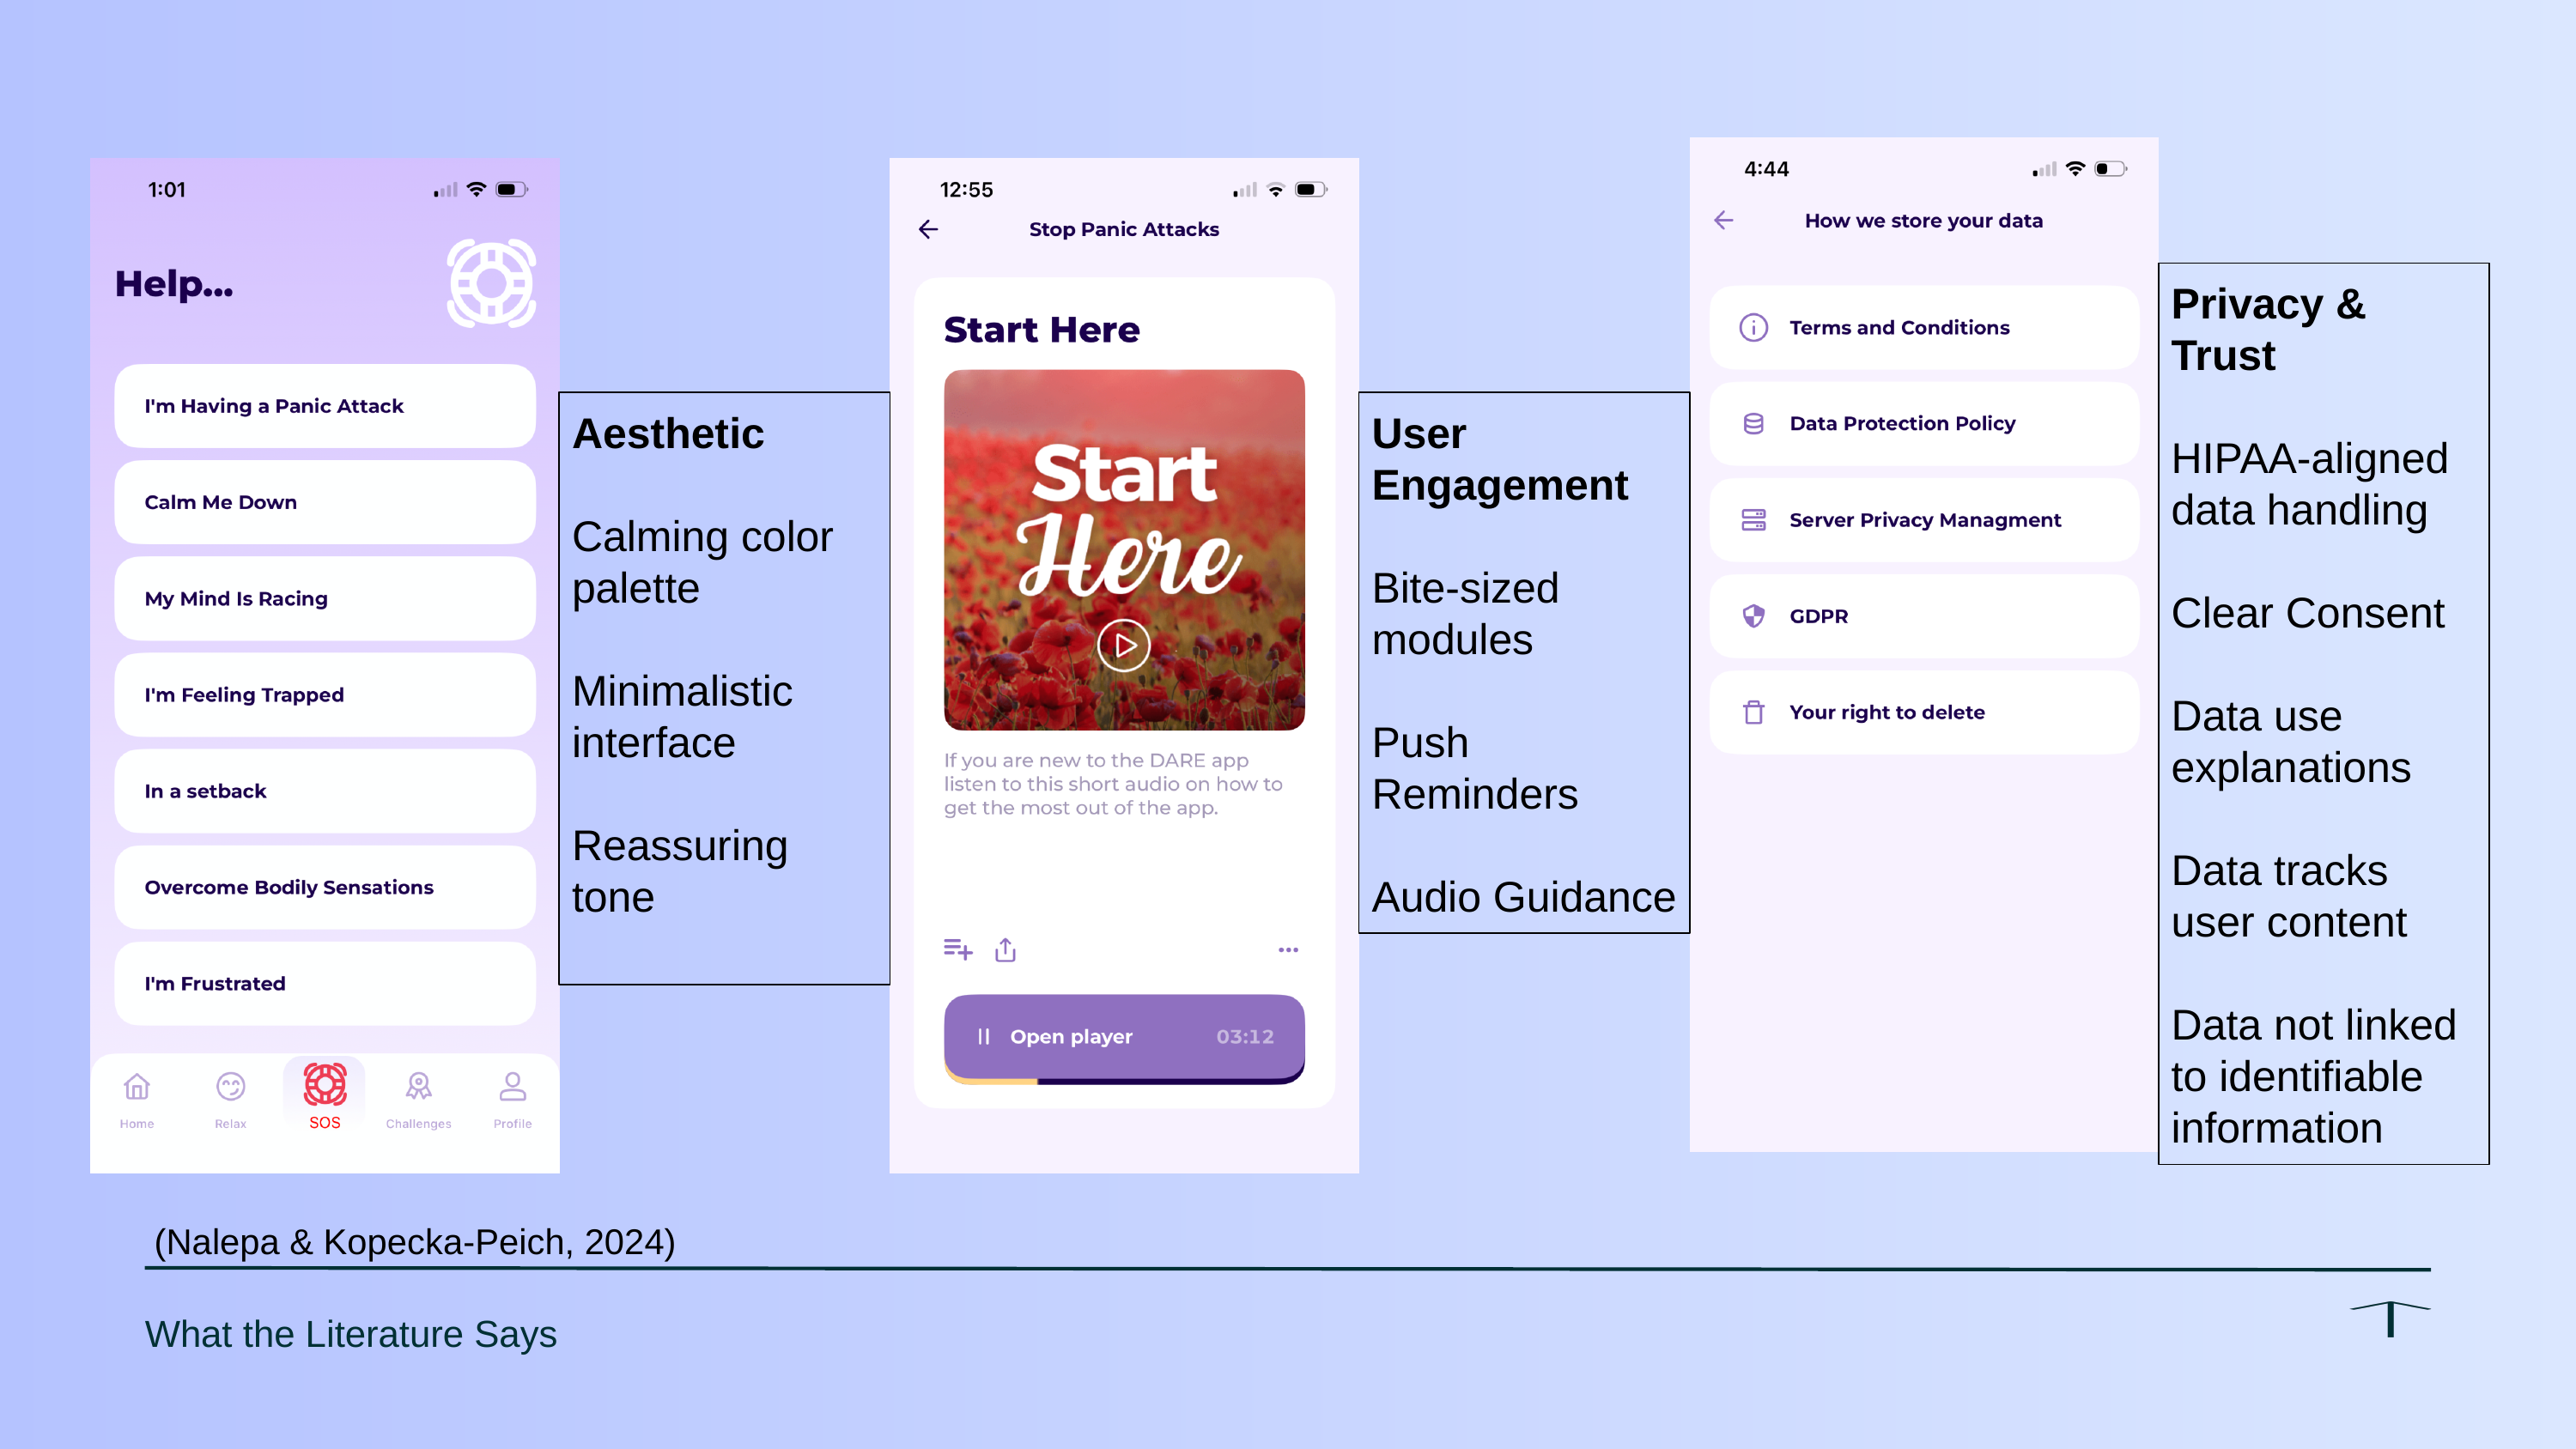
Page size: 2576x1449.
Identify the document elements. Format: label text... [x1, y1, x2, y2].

picture [890, 158, 1359, 1173]
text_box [144, 1267, 2432, 1338]
text_box (Nalepa & Kopecka-Peich, 2024) [141, 1206, 774, 1244]
picture [1689, 136, 2160, 1152]
text_box User Engagement Bite-sized modules Push Reminders Audio Guidance [1364, 392, 1685, 934]
picture [90, 158, 560, 1173]
text_box Aesthetic Calming color palette Minimalistic interface Reassuring tone [564, 392, 885, 985]
text_box Privacy & Trust HIPAA-aligned data handling Clear Consent Data use explanations Data tracks user content Data not linked to identifiable information [2158, 263, 2490, 1165]
